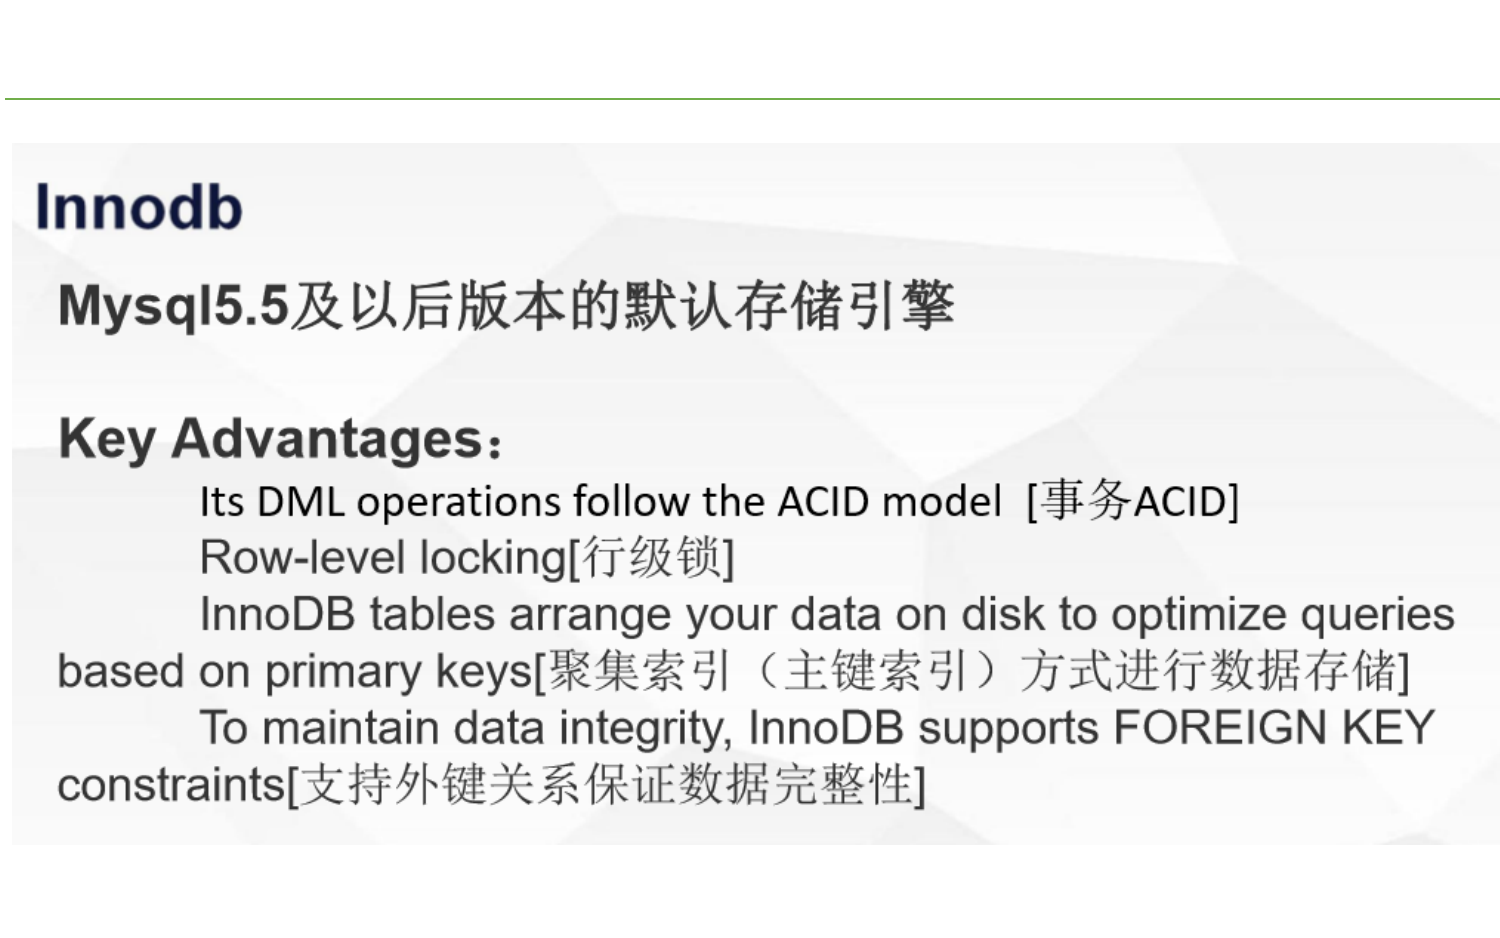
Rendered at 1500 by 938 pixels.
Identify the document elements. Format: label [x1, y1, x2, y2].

picture [12, 143, 1500, 845]
